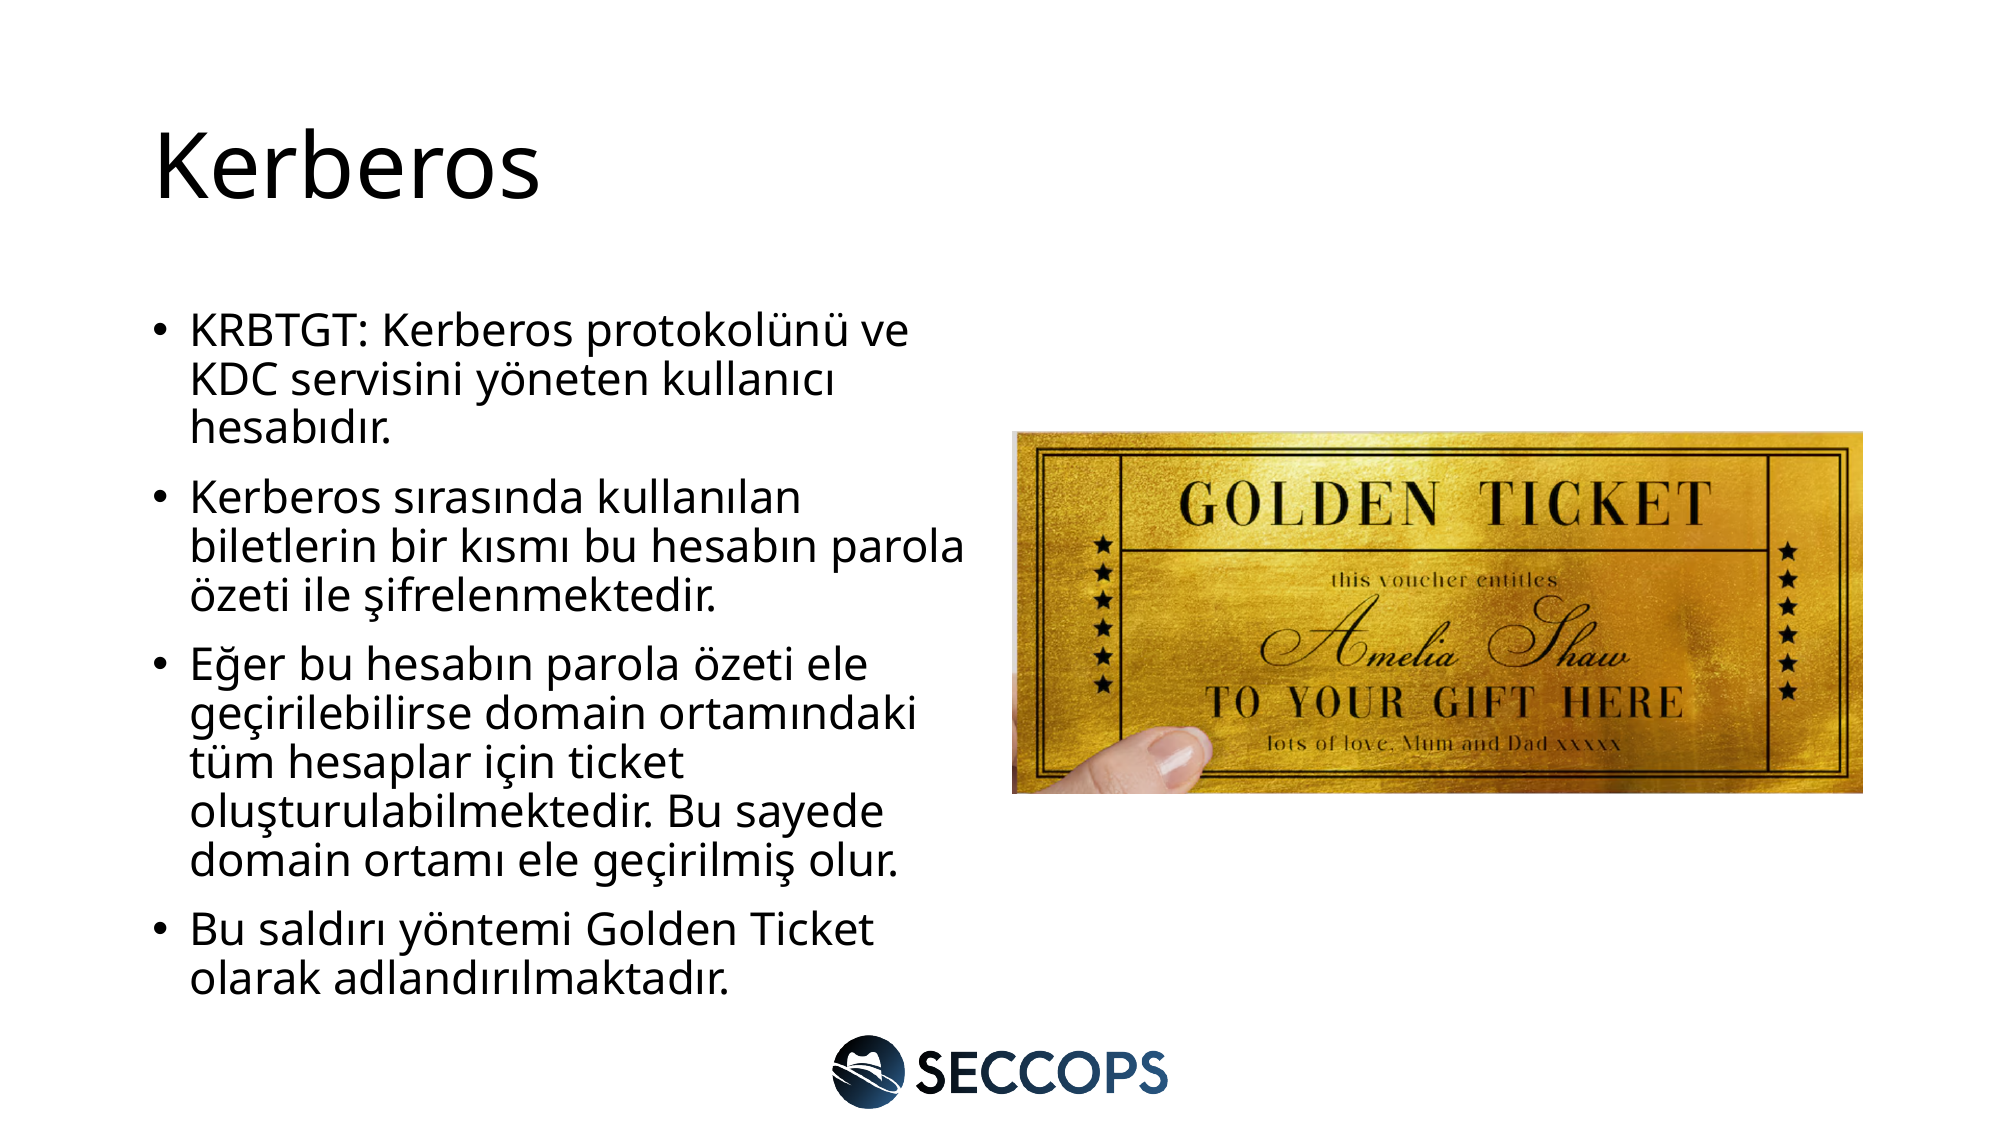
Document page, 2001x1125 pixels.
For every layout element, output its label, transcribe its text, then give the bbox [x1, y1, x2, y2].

title Kerberos [137, 59, 1863, 278]
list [1011, 431, 1863, 794]
list KRBTGT: Kerberos protokolünü ve KDC servisini yöneten kullanıcı hesabıdır. Kerberos sırasında kullanılan biletlerin bir kısmı bu hesabın parola özeti ile şifrelenmektedir. Eğer bu hesabın parola özeti ele geçirilebilirse domain ortamındaki tüm hesaplar için ticket oluşturulabilmektedir. Bu sayede domain ortamı ele geçirilmiş olur. Bu saldırı yöntemi Golden Ticket olarak adlandırılmaktadır. [137, 299, 988, 1014]
picture [832, 1035, 1168, 1109]
